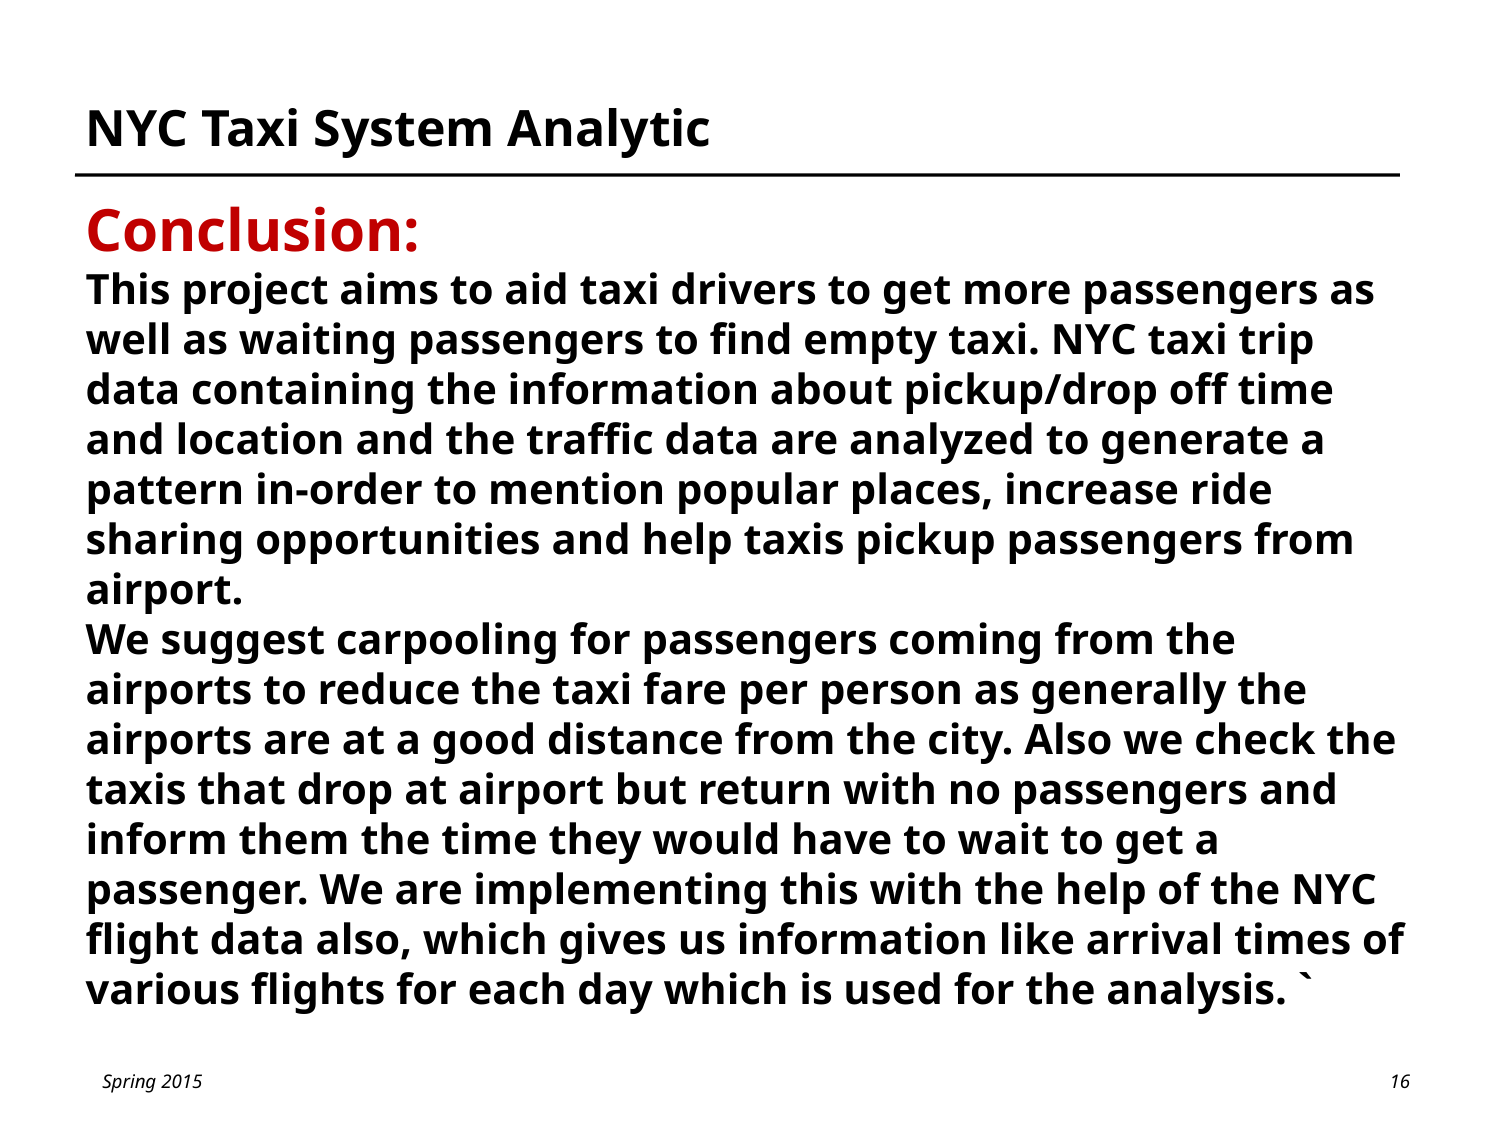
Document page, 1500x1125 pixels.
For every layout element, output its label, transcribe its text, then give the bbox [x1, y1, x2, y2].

slide_number 16 [1074, 1062, 1425, 1100]
text_box NYC Taxi System Analytic [70, 88, 776, 164]
text_box Conclusion: This project aims to aid taxi drivers to get more passengers as well as waiting passengers to find empty taxi. NYC taxi trip data containing the information about pickup/drop off time and location and the traffic data are analyzed to generate a pattern in-order to mention popular places, increase ride sharing opportunities and help taxis pickup passengers from airport. We suggest carpooling for passengers coming from the airports to reduce the taxi fare per person as generally the airports are at a good distance from the city. Also we check the taxis that drop at airport but return with no passengers and inform them the time they would have to wait to get a passenger. We are implementing this with the help of the NYC flight data also, which gives us information like arrival times of various flights for each day which is used for the analysis. ` [70, 185, 1425, 1021]
